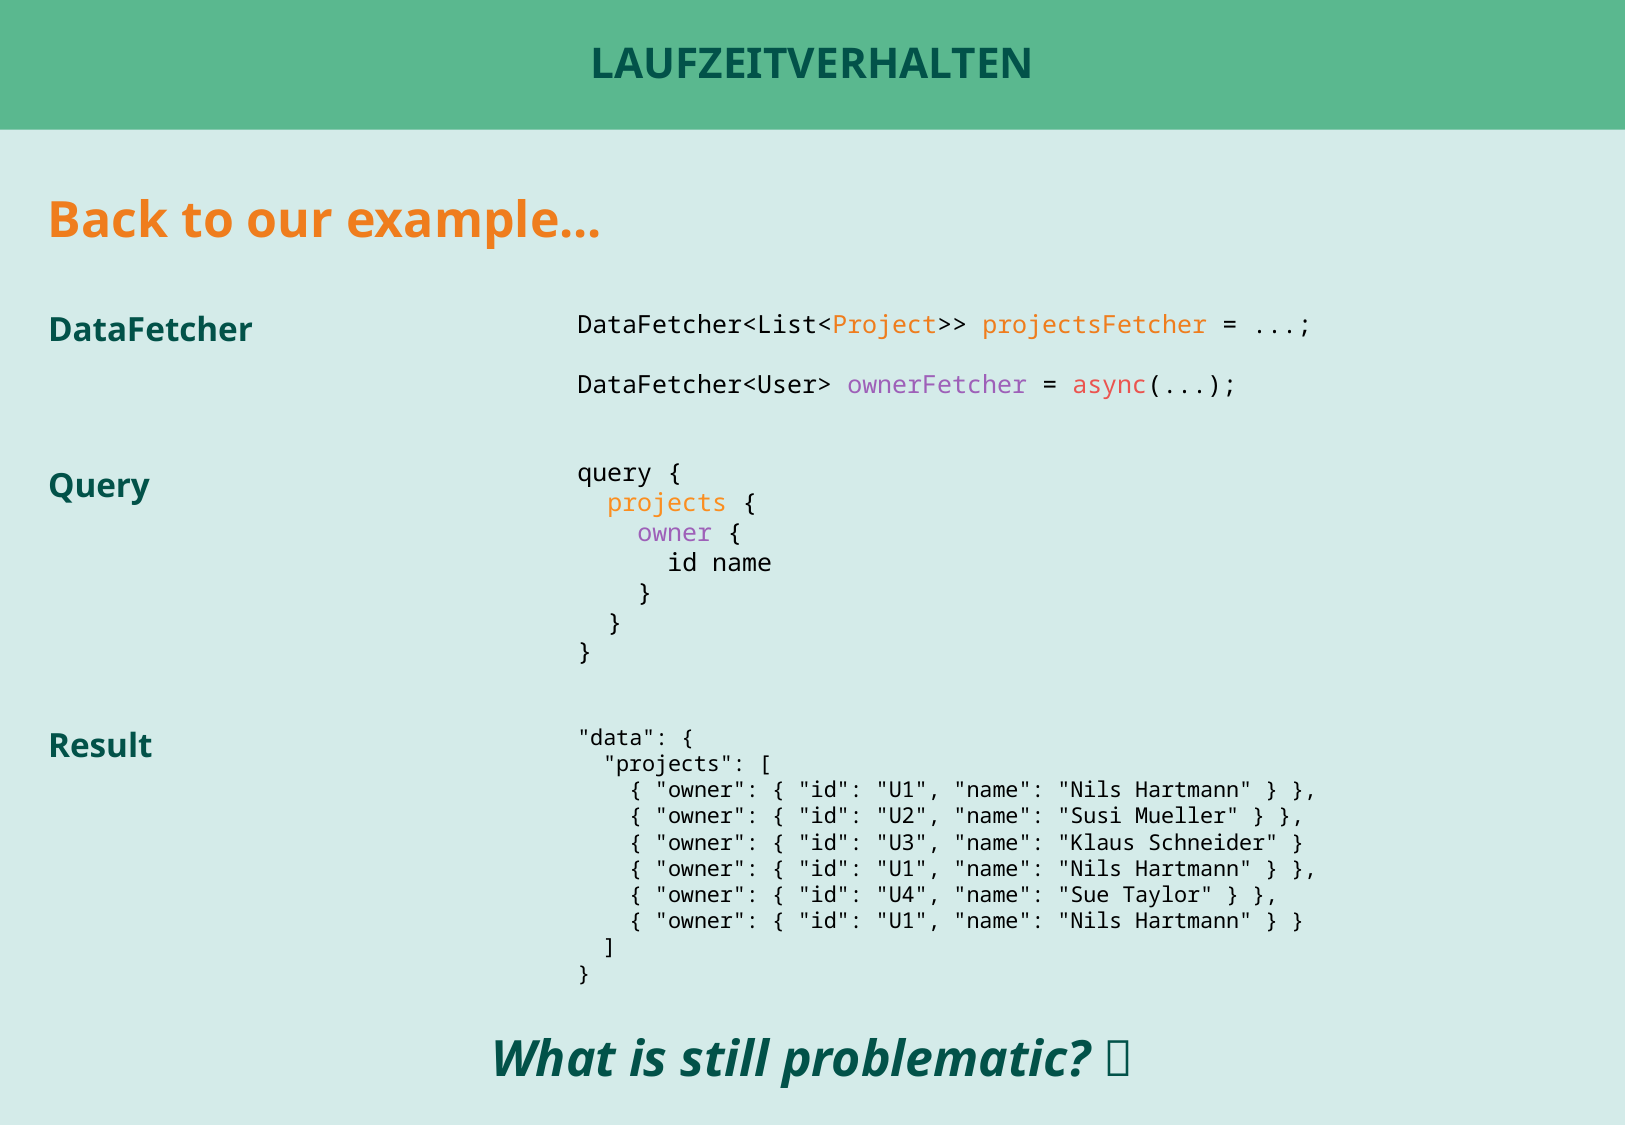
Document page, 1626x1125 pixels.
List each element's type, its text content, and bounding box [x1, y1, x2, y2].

text_box DataFetcher<List<Project>> projectsFetcher = ...; DataFetcher<User> ownerFetcher = async(...); [562, 301, 1625, 437]
text_box Query [33, 457, 434, 512]
text_box query { projects { owner { id name } } } [562, 448, 1625, 674]
text_box Back to our example... [33, 168, 1592, 255]
text_box What is still problematic? 🤔 [0, 1006, 1625, 1094]
text_box DataFetcher [33, 301, 434, 356]
text_box "data": { "projects": [ { "owner": { "id": "U1", "name": "Nils Hartmann" } }, { "owner": { "id": "U2", "name": "Susi Mueller" } }, { "owner": { "id": "U3", "name": "Klaus Schneider" } { "owner": { "id": "U1", "name": "Nils Hartmann" } }, { "owner": { "id": "U4", "name": "Sue Taylor" } }, { "owner": { "id": "U1", "name": "Nils Hartmann" } } ] } [562, 716, 1531, 993]
title Laufzeitverhalten [0, 0, 1625, 130]
text_box Result [33, 716, 434, 772]
